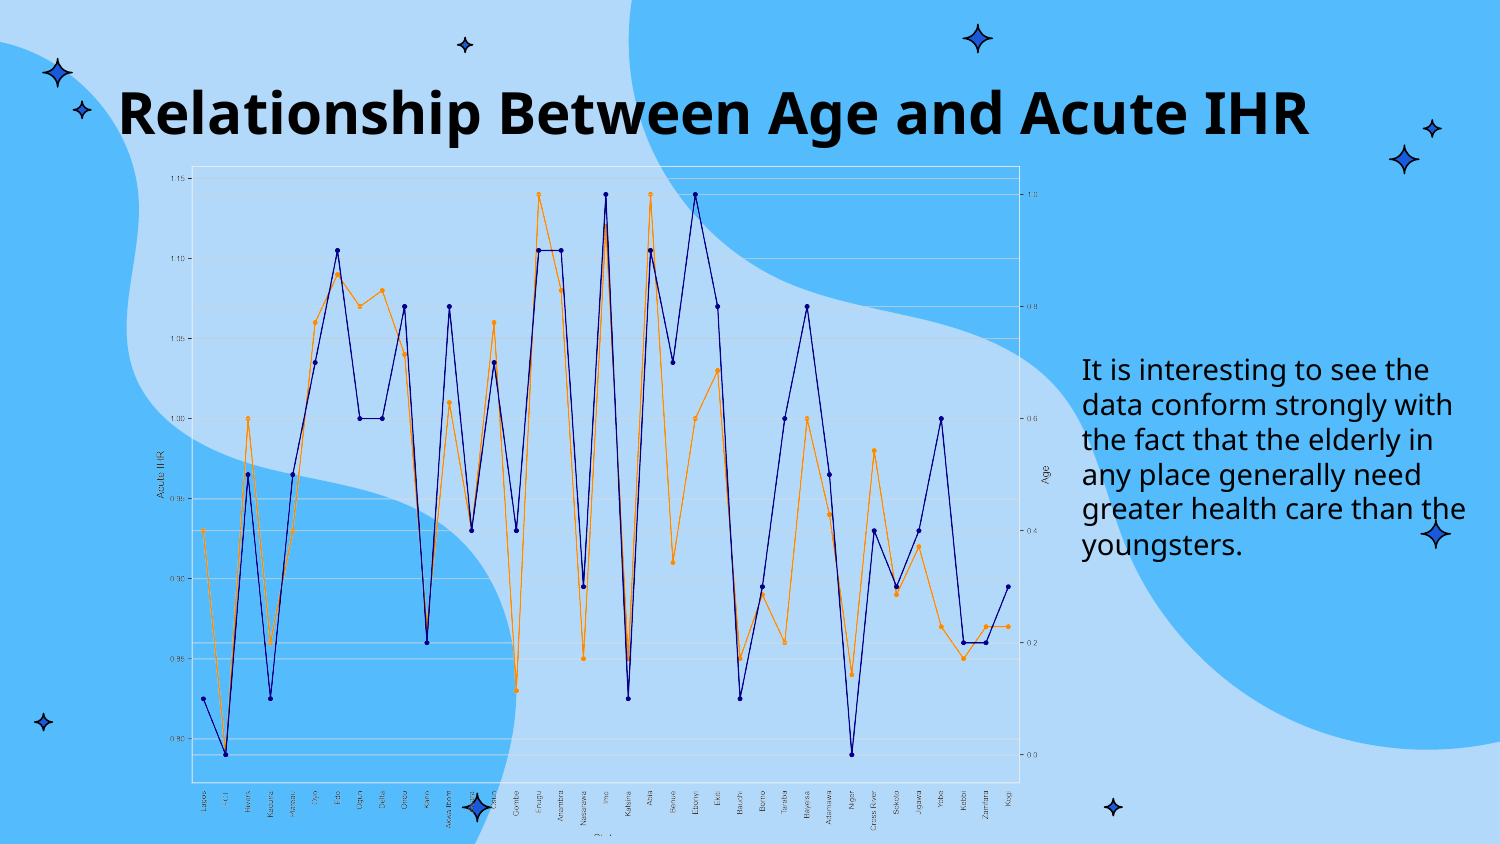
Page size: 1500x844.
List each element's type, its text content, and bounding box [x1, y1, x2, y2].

picture [116, 75, 1067, 837]
title Relationship Between Age and Acute IHR [1069, 76, 1383, 151]
text_box It is interesting to see the data conform strongly with the fact that the elderly in any place generally need greater health care than the youngsters. [1072, 346, 1480, 566]
